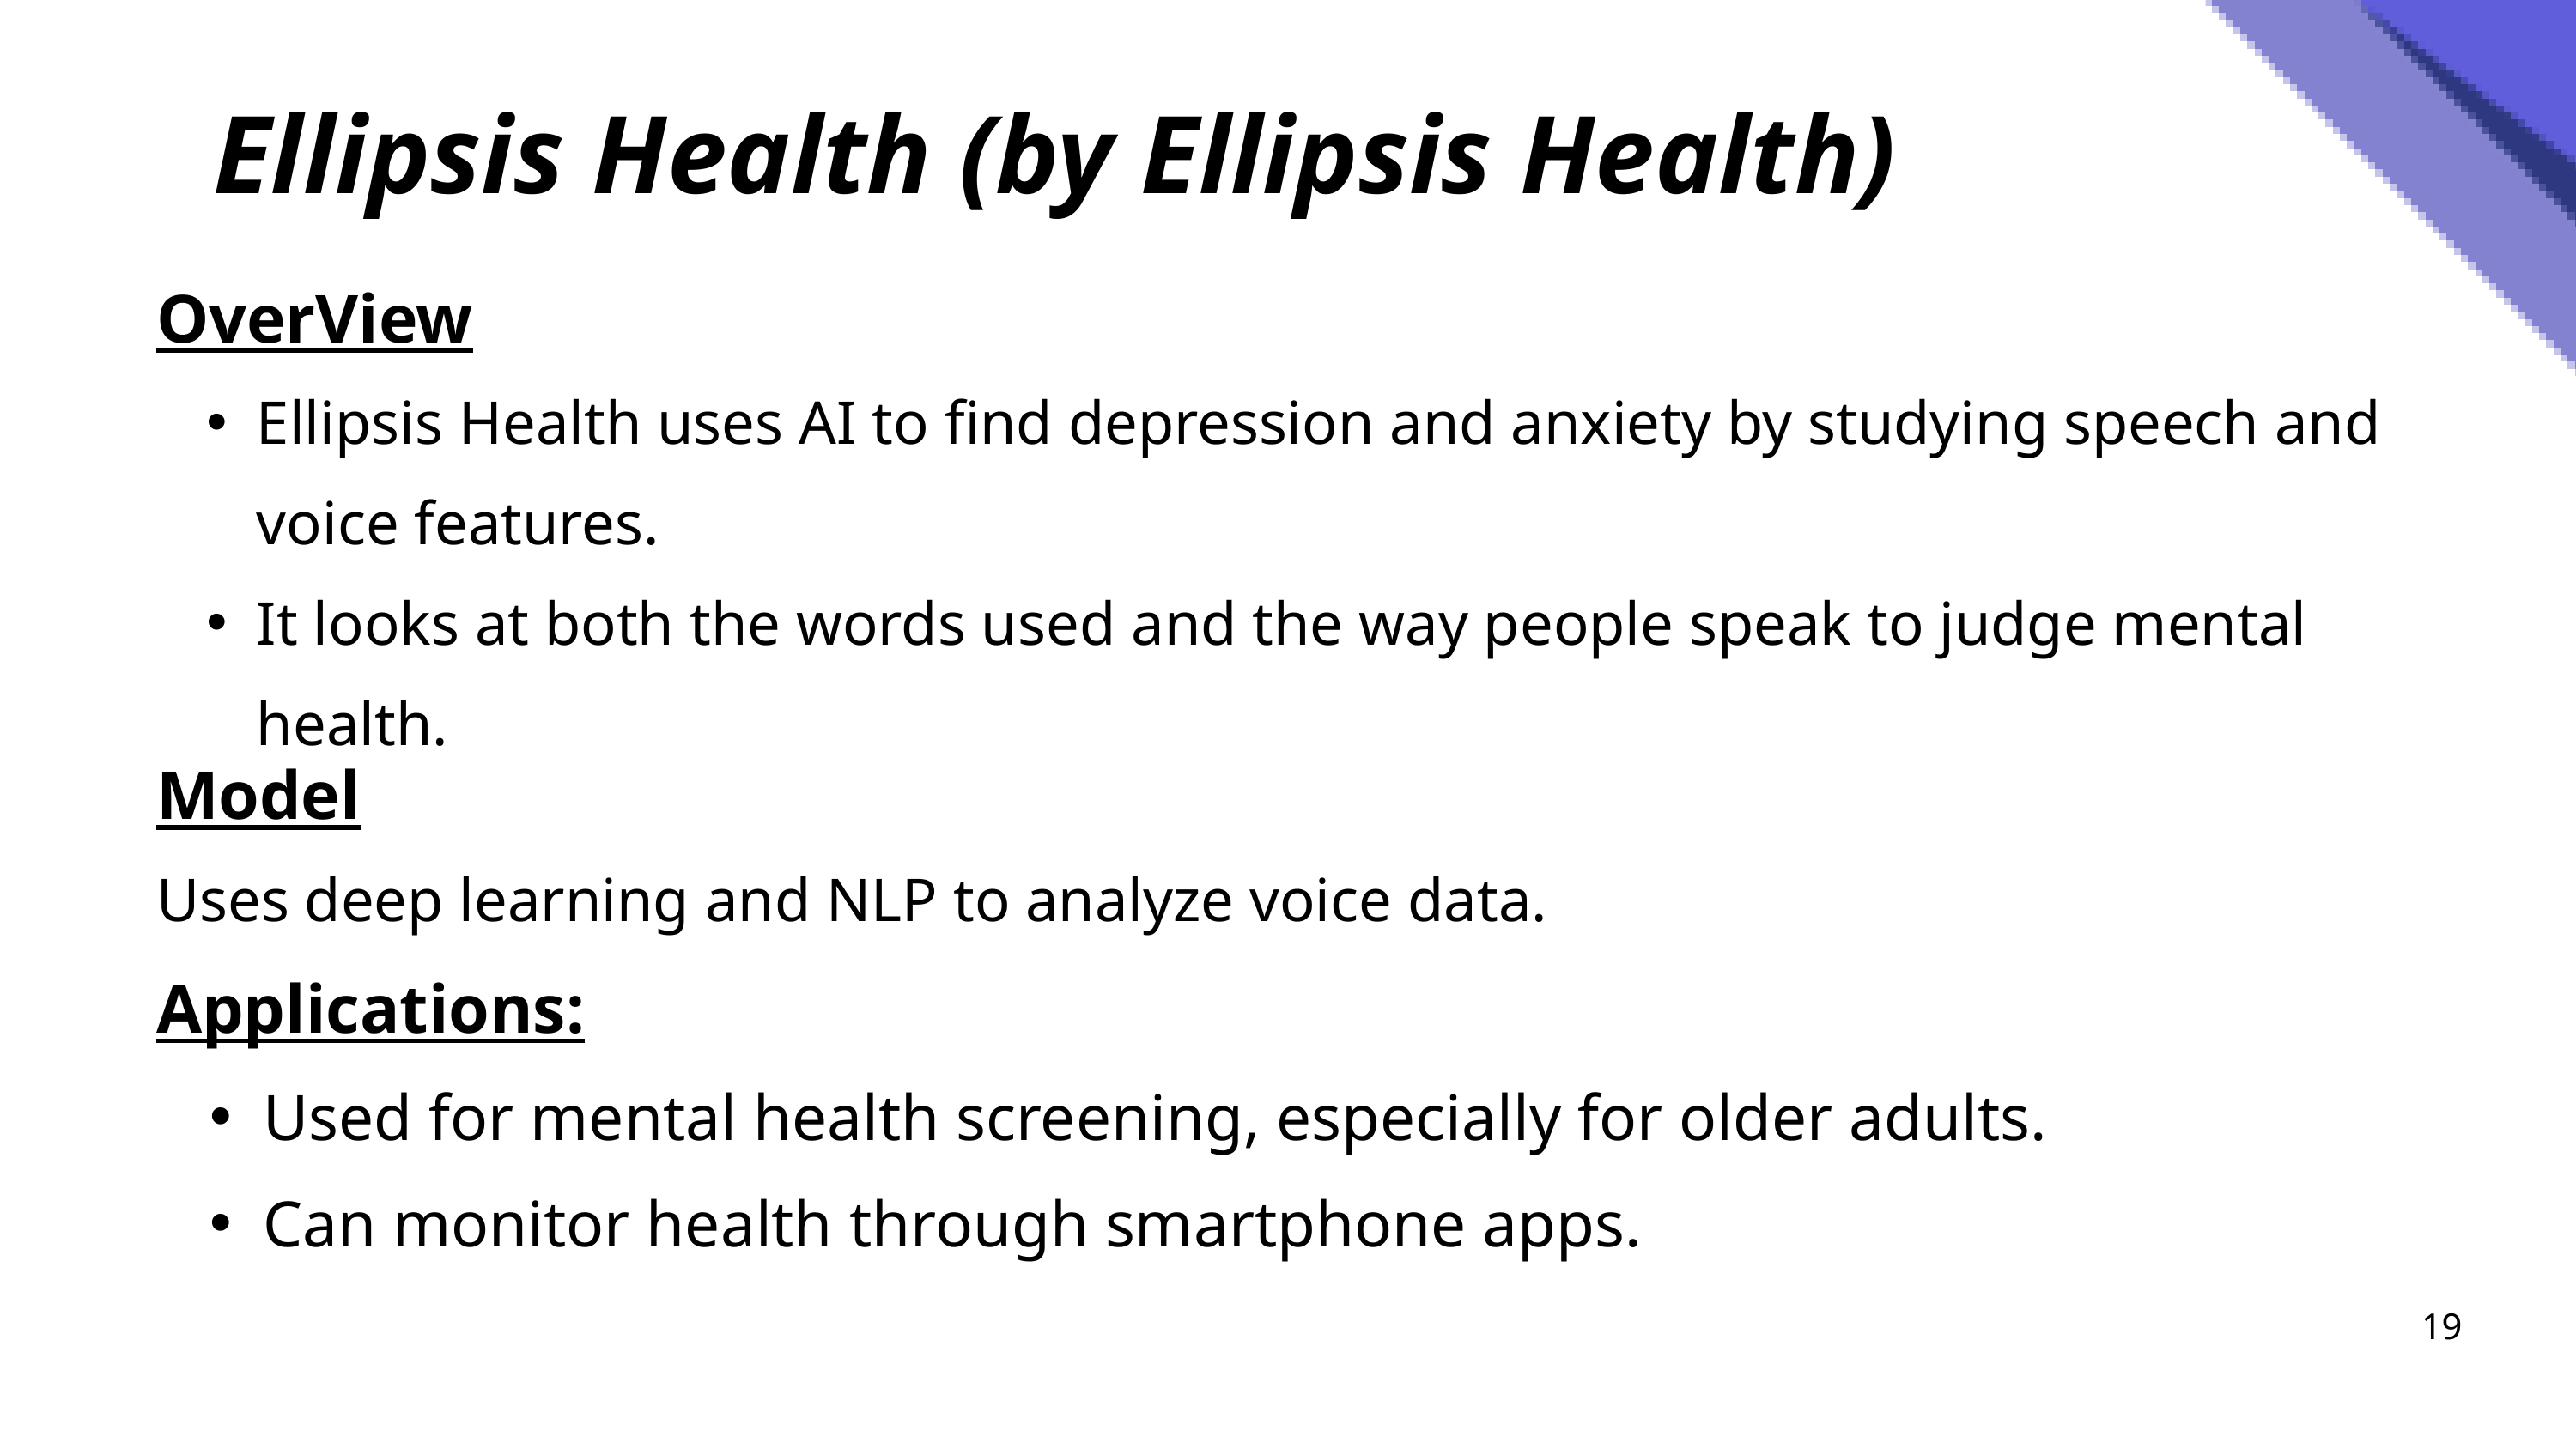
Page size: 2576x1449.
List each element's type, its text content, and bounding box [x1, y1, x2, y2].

text_box Model Uses deep learning and NLP to analyze voice data. [156, 720, 2443, 934]
text_box Ellipsis Health (by Ellipsis Health) [91, 80, 2020, 215]
text_box [2205, 0, 2576, 611]
text_box OverView Ellipsis Health uses AI to find depression and anxiety by studying speech and voice features. It looks at both the words used and the way people speak to judge mental health. [156, 243, 2454, 758]
text_box Applications: Used for mental health screening, especially for older adults. Can monitor health through smartphone apps. [156, 934, 2443, 1260]
text_box 19 [2421, 1296, 2463, 1348]
